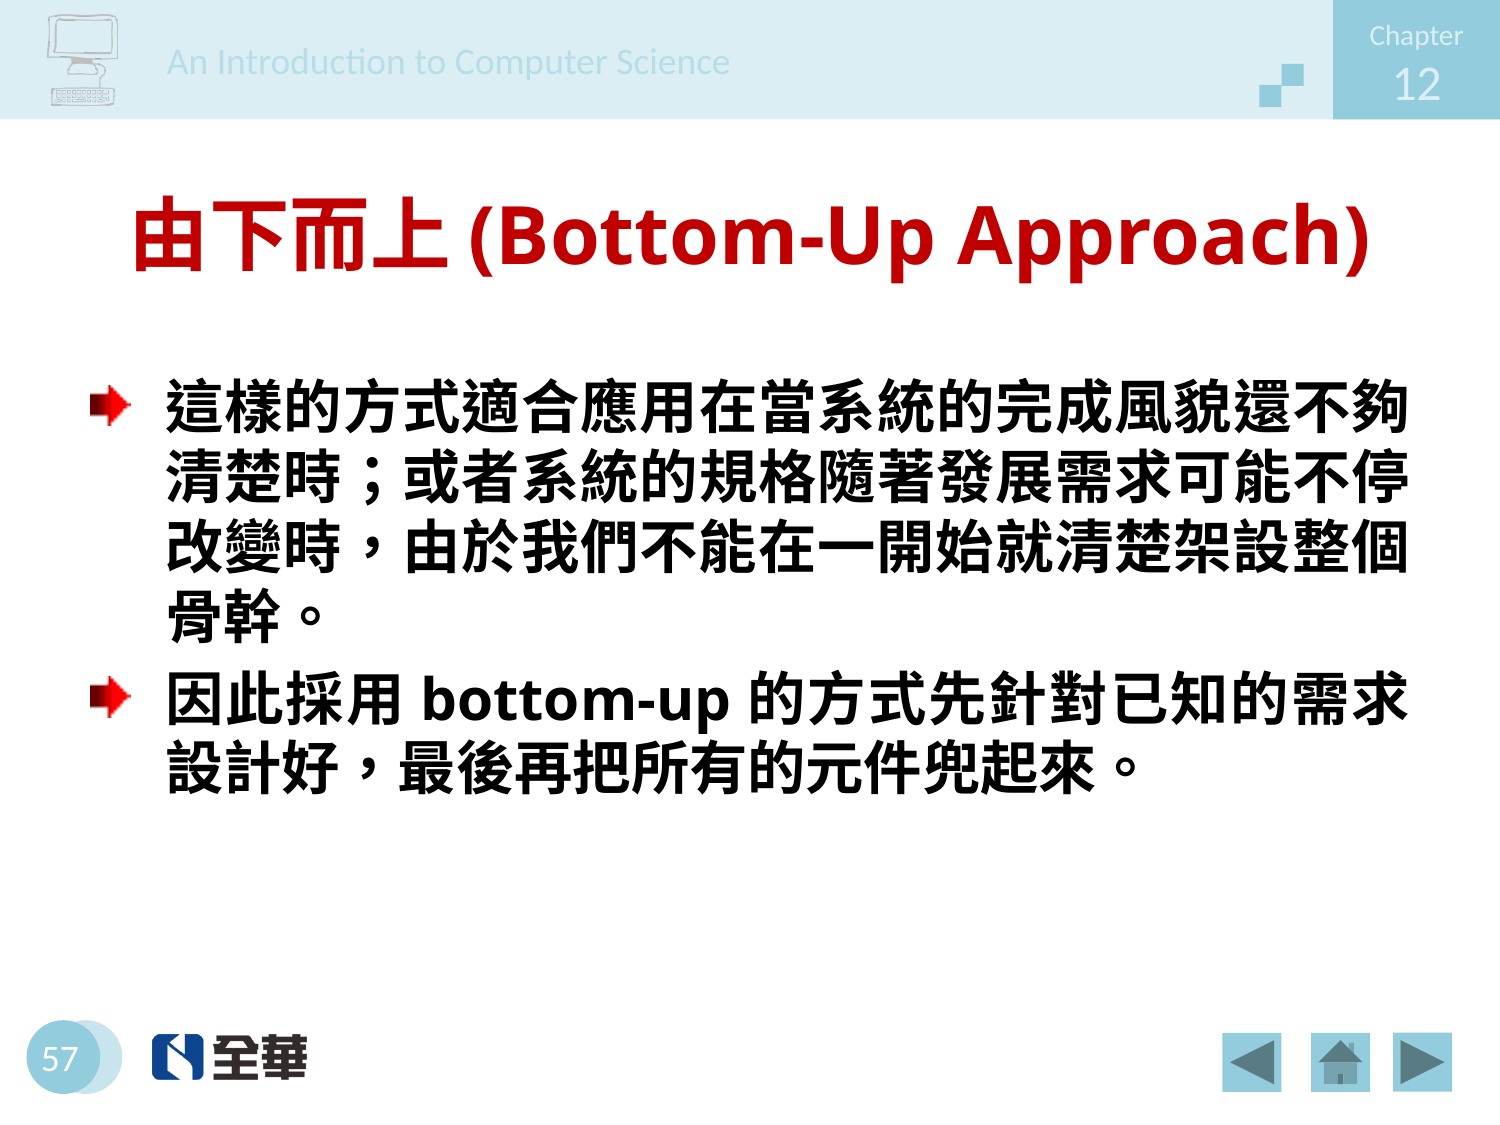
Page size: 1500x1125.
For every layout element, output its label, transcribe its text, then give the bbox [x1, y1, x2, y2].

list 這樣的方式適合應用在當系統的完成風貌還不夠清楚時；或者系統的規格隨著發展需求可能不停改變時，由於我們不能在一開始就清楚架設整個骨幹。 因此採用bottom-up的方式先針對已知的需求設計好，最後再把所有的元件兜起來。 [75, 363, 1425, 1005]
picture [152, 1034, 307, 1080]
picture [90, 676, 131, 718]
picture [90, 385, 131, 426]
title 由下而上(Bottom-Up Approach) [75, 138, 1425, 327]
picture [47, 14, 118, 106]
